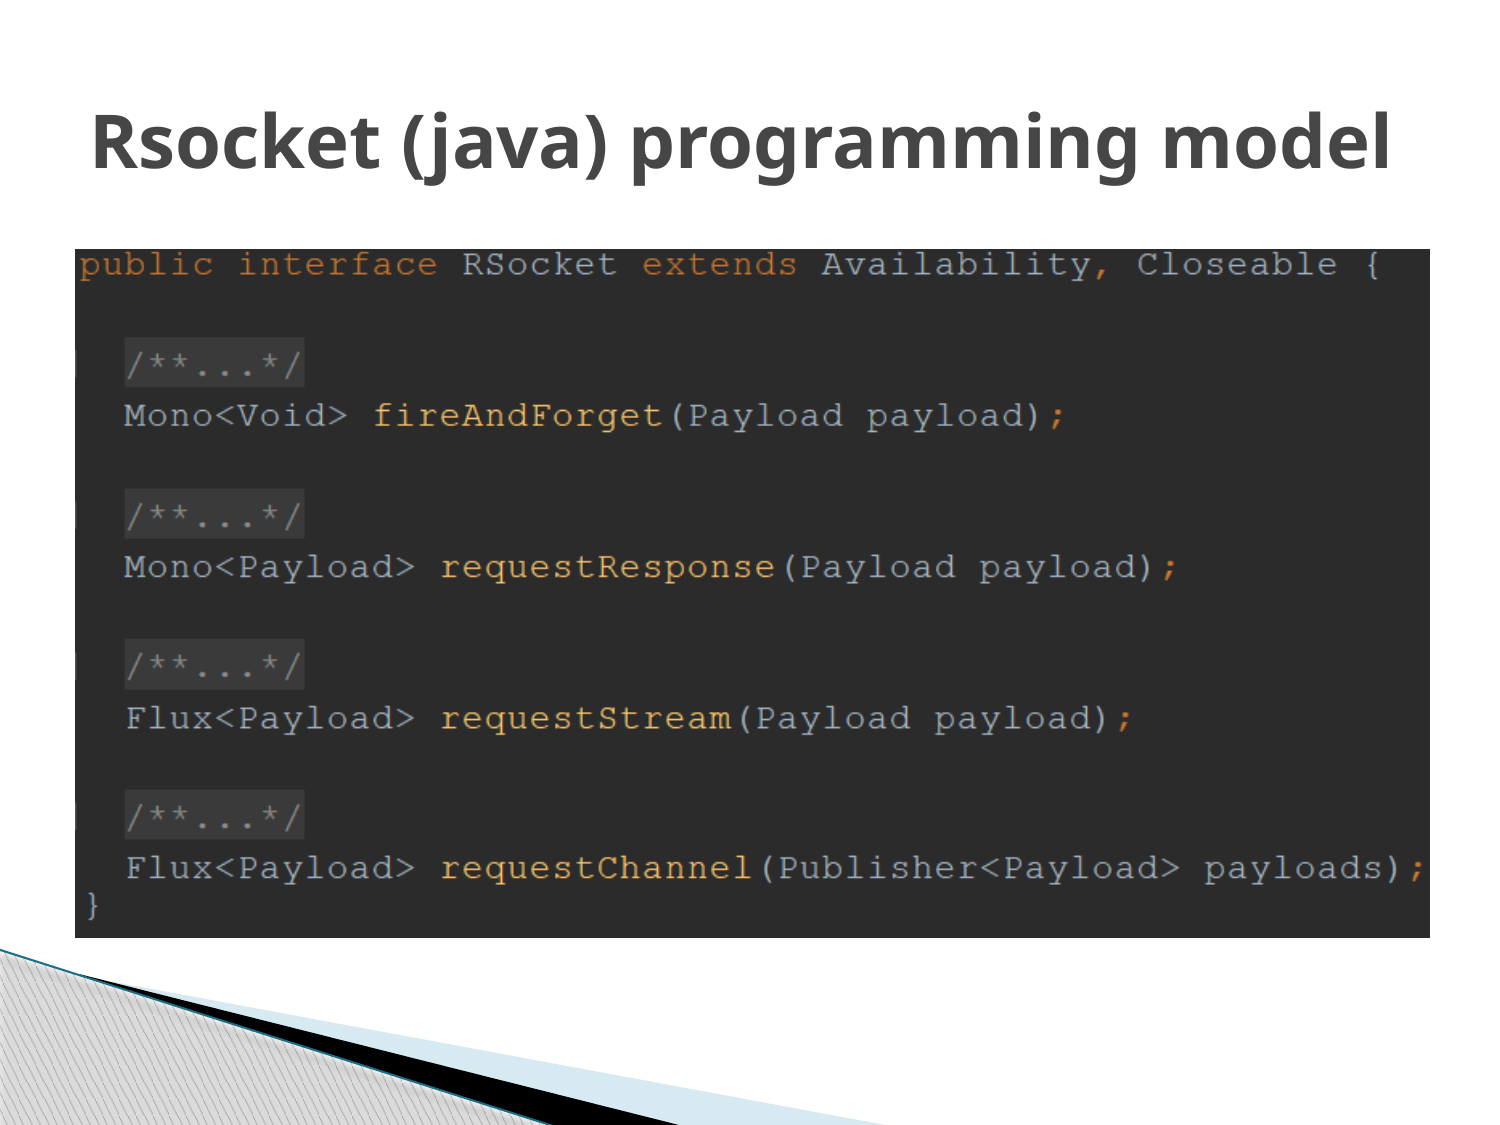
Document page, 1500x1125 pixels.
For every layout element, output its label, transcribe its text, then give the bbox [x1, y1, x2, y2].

title Rsocket (java) programming model [75, 45, 1425, 233]
picture [74, 249, 1430, 938]
